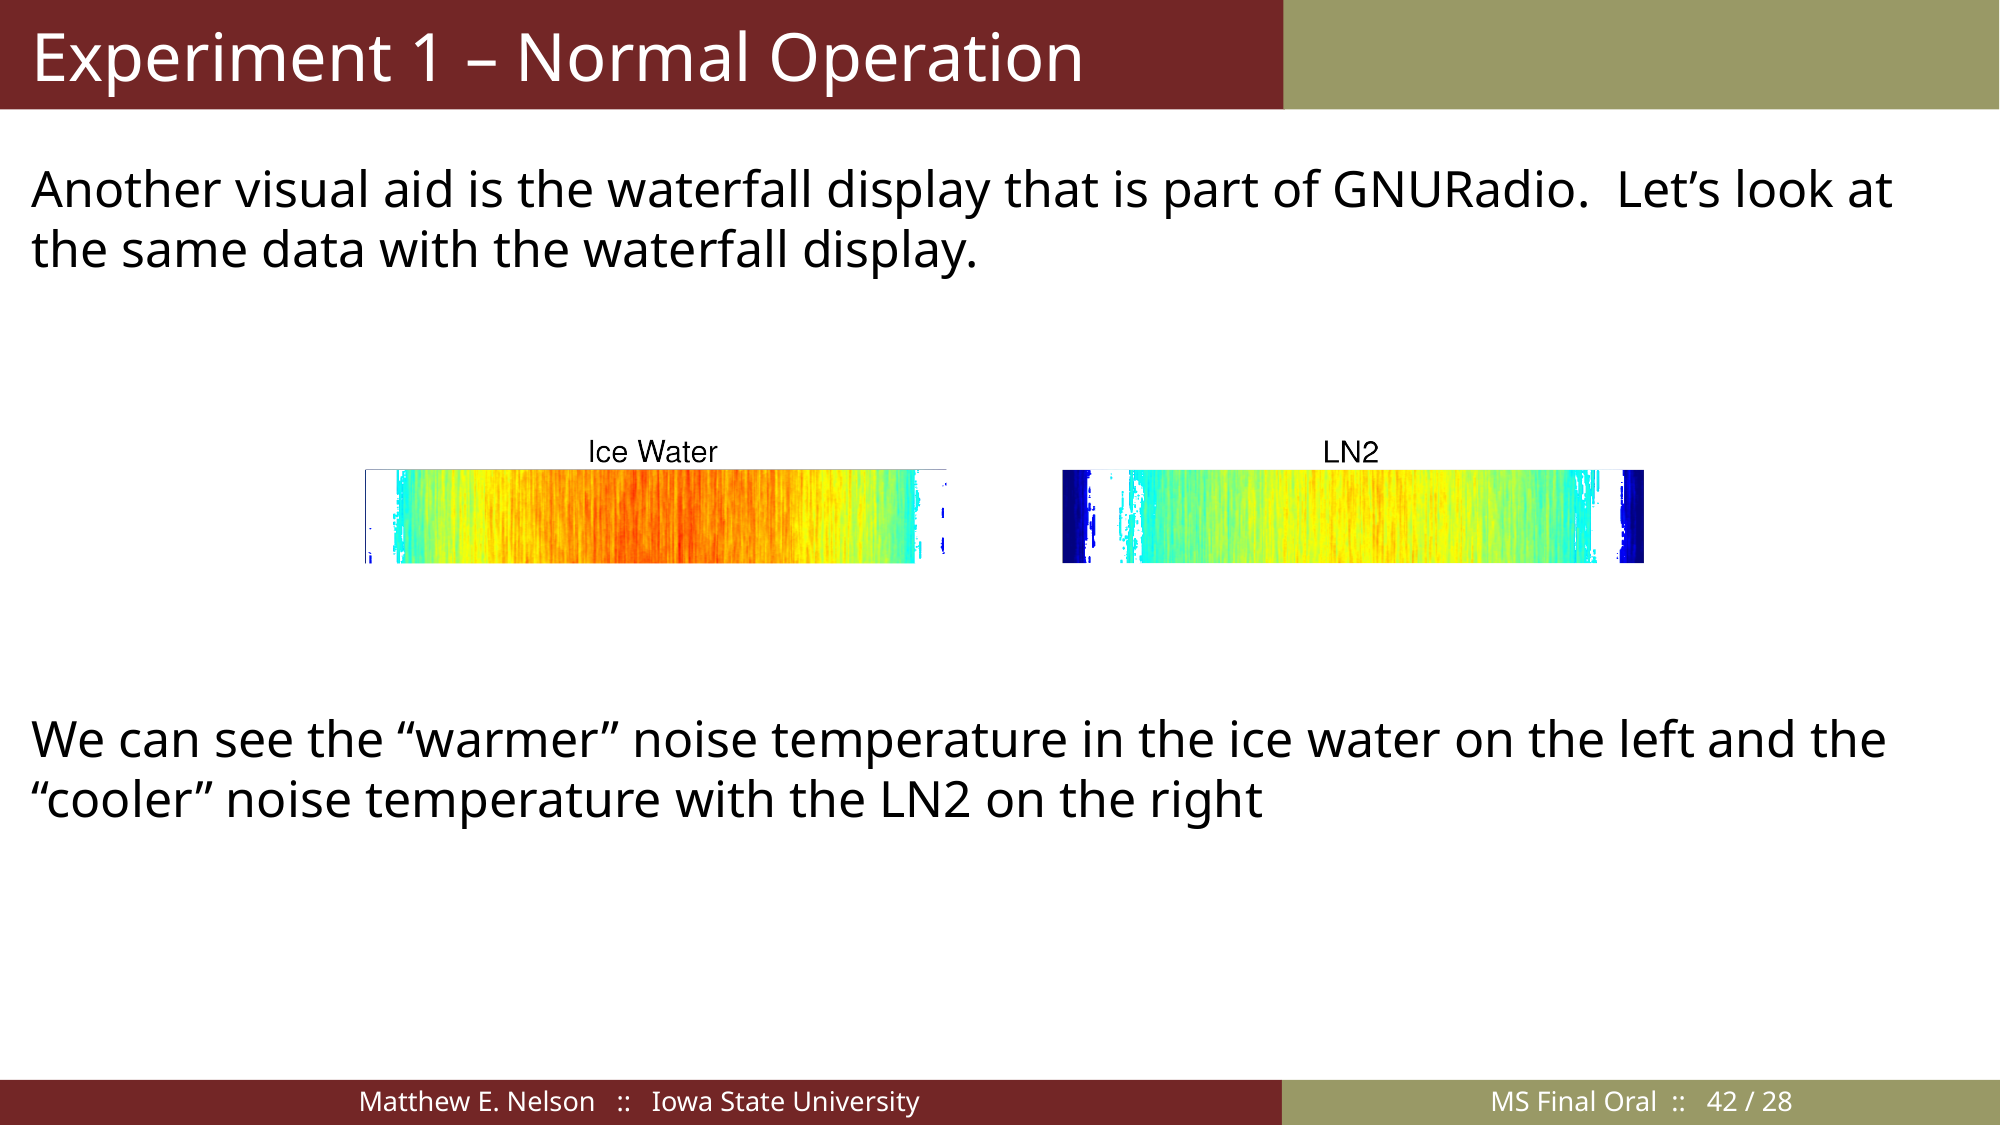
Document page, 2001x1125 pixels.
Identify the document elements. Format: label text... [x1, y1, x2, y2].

list Another visual aid is the waterfall display that is part of GNURadio. Let’s look at the same data with the waterfall display. We can see the “warmer” noise temperature in the ice water on the left and the “cooler” noise temperature with the LN2 on the right [16, 149, 1950, 1063]
title Experiment 1 – Normal Operation [16, 0, 1284, 110]
picture [158, 315, 1809, 729]
